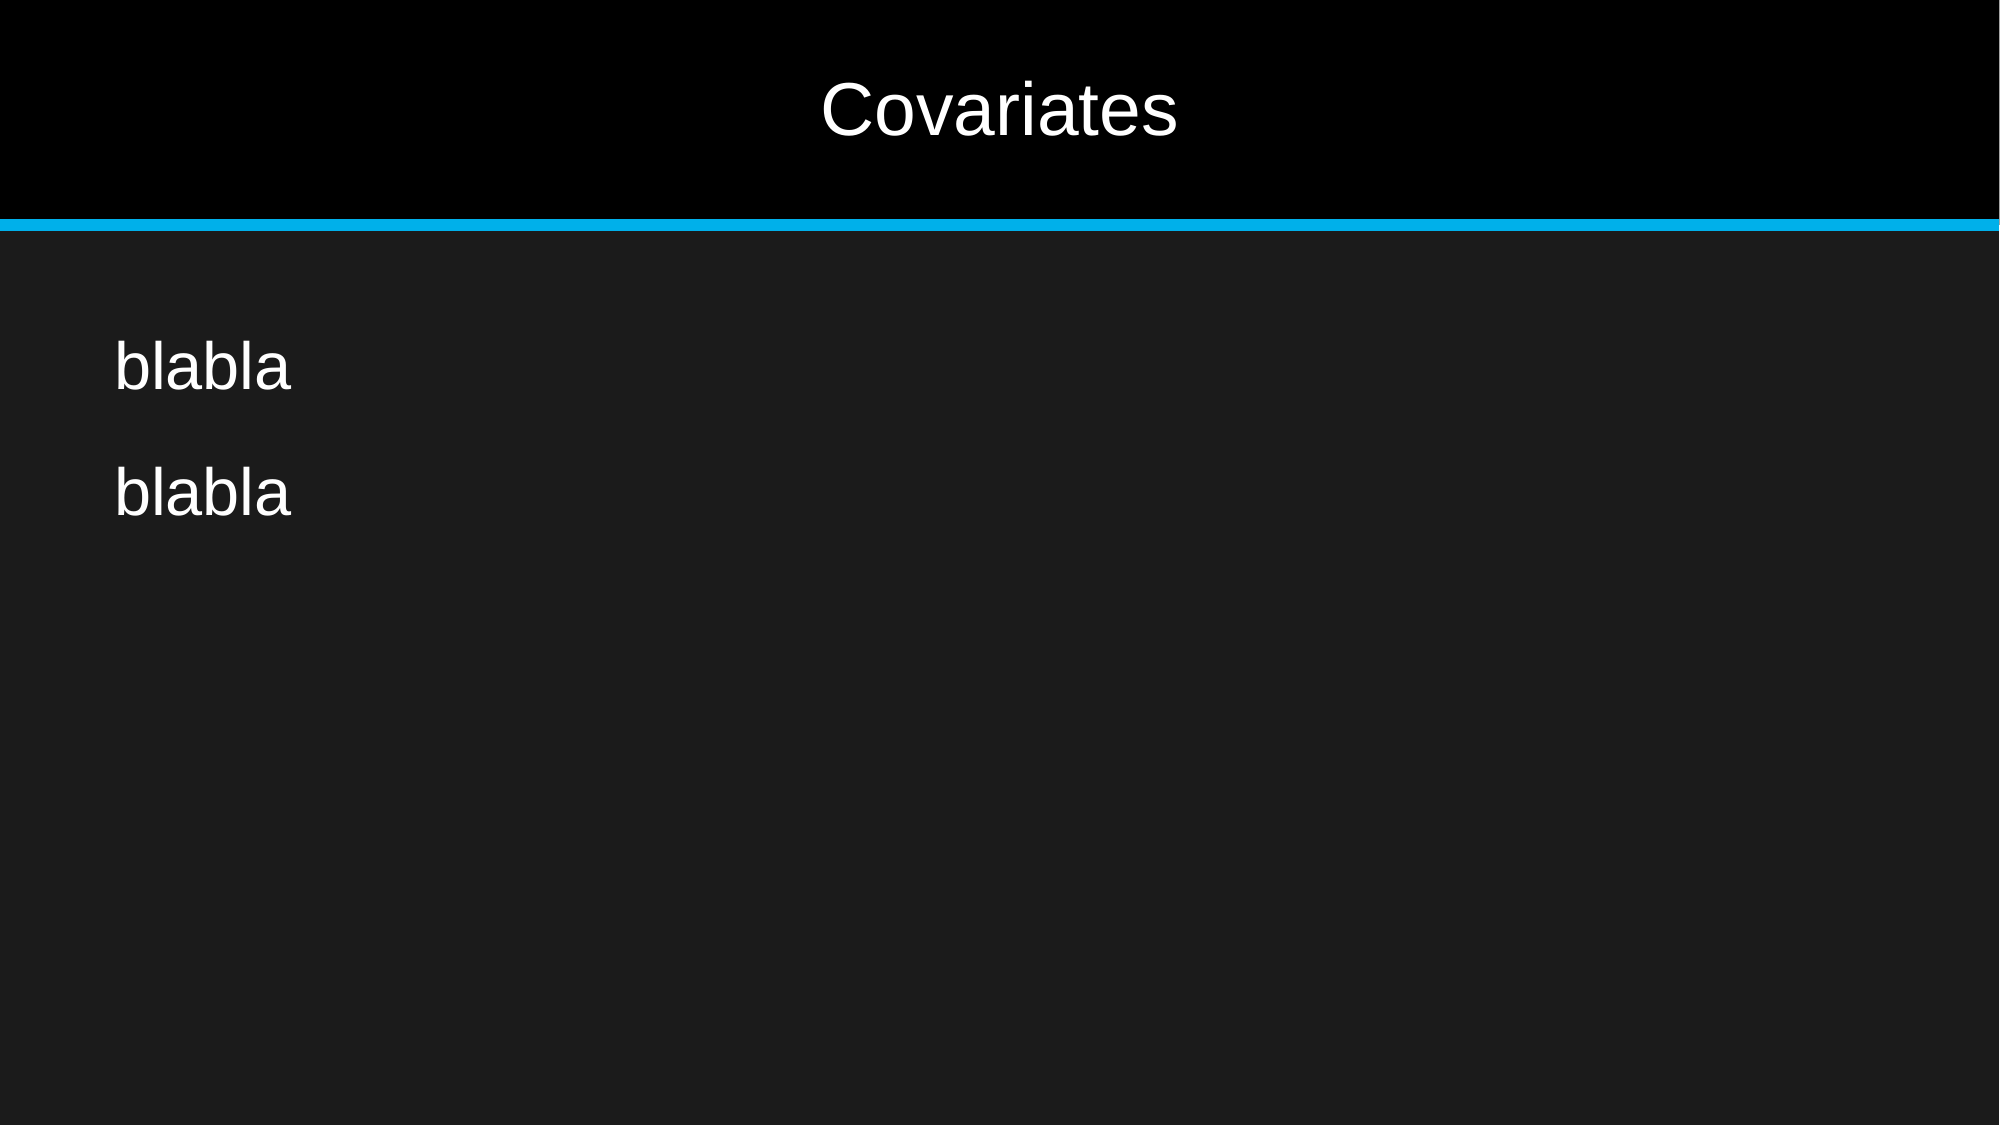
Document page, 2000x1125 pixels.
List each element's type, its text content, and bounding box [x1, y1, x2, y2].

title Covariates [174, 20, 1825, 201]
text_box blabla blabla [97, 314, 1928, 553]
